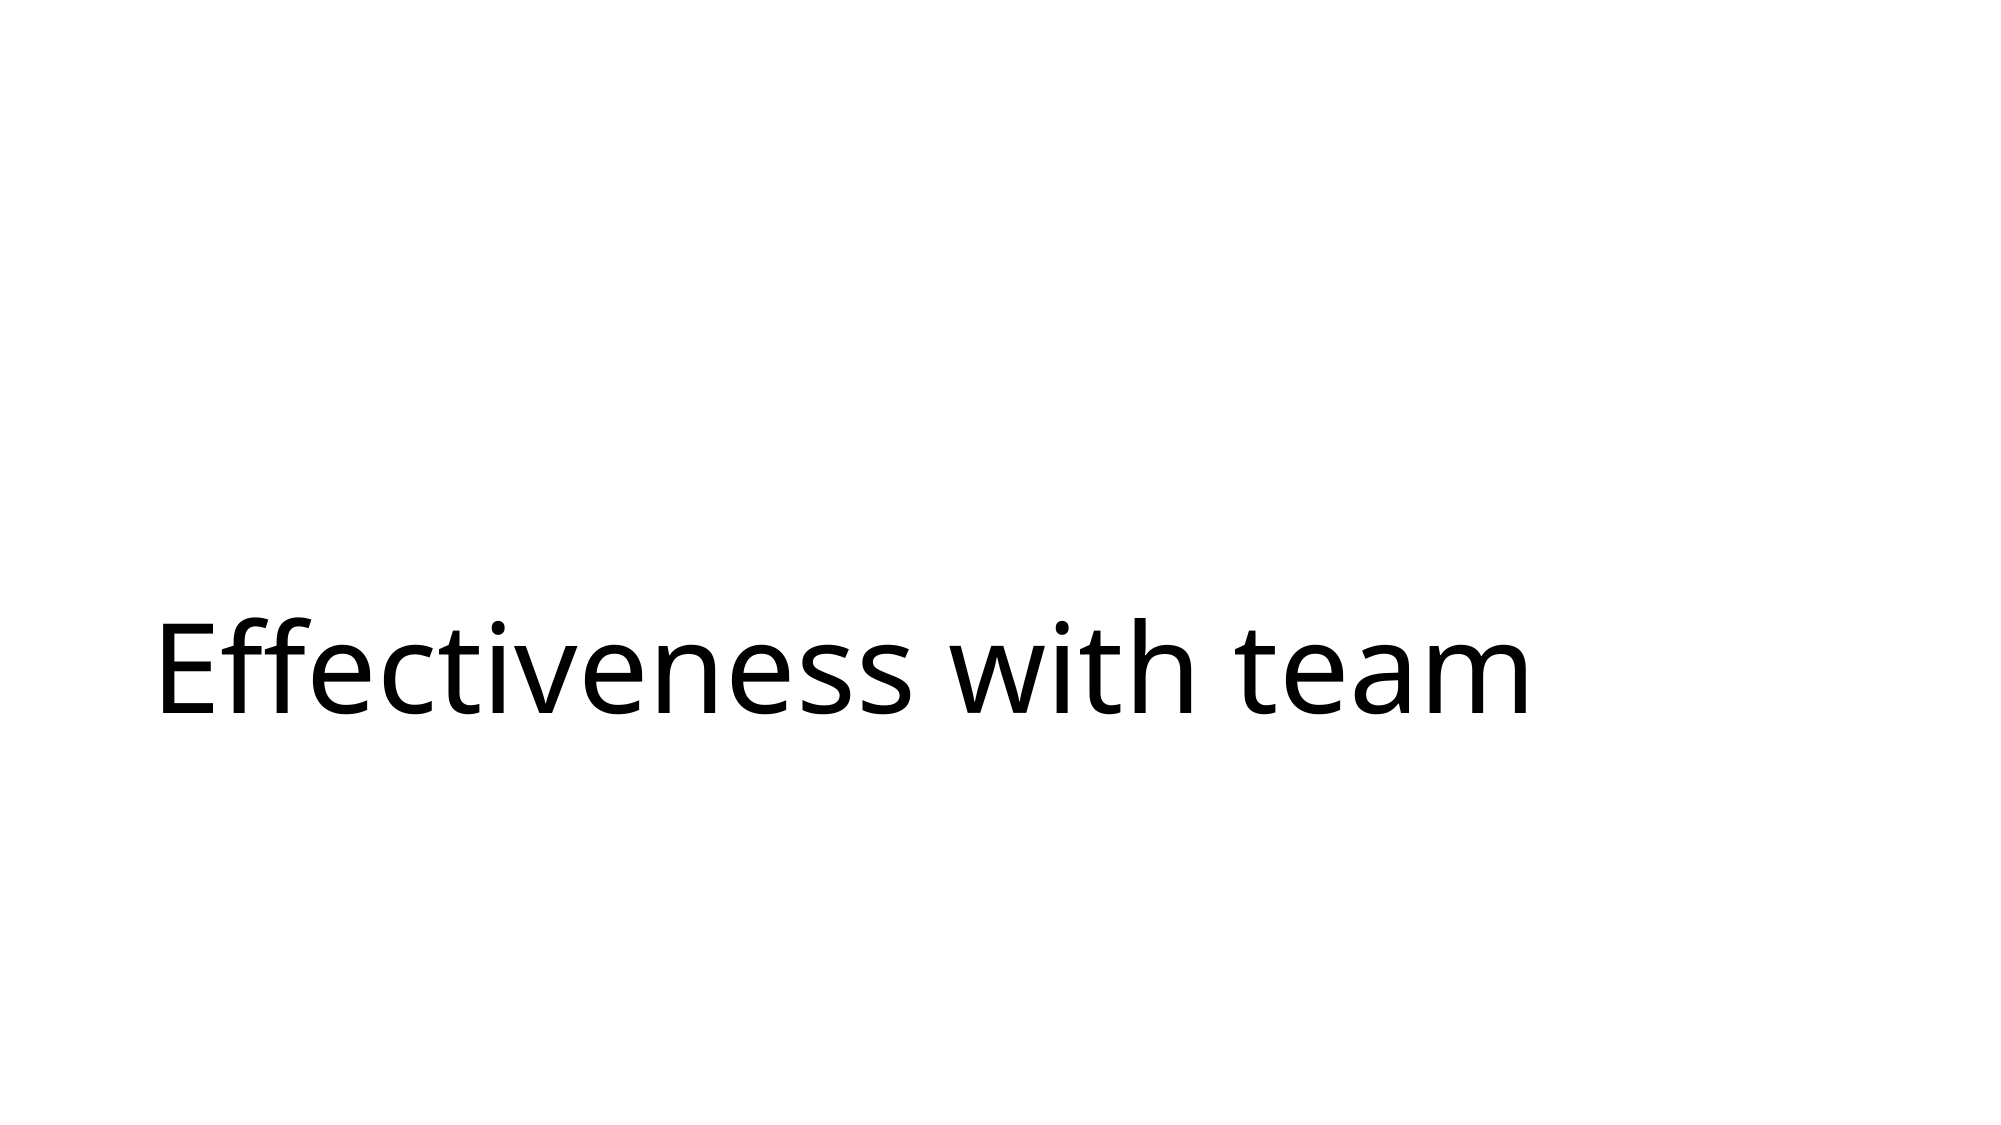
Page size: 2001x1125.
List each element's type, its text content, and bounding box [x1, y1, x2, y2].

title Effectiveness with team [136, 280, 1862, 749]
